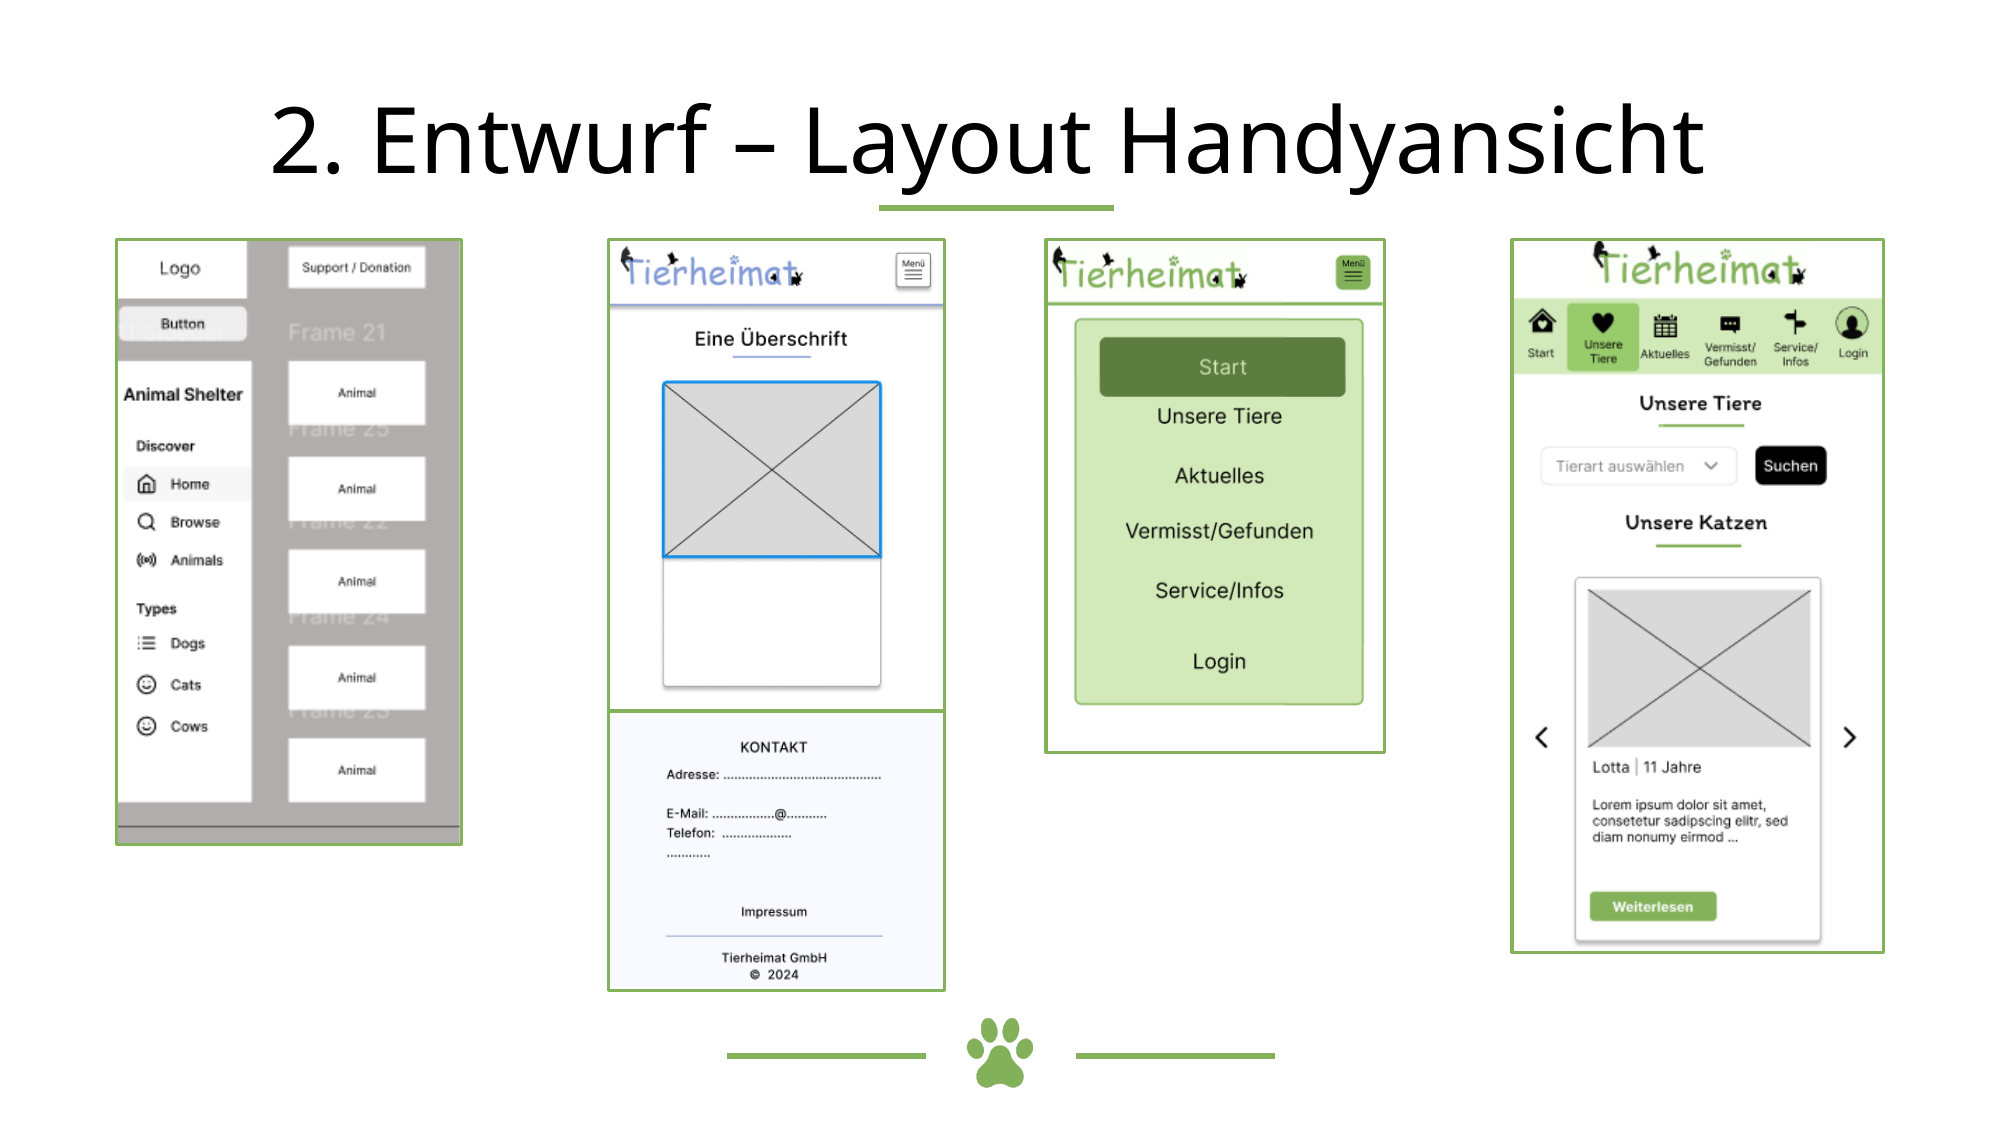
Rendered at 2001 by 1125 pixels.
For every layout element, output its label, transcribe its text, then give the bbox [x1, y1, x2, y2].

picture [1513, 240, 1883, 952]
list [609, 240, 944, 711]
title 2. Entwurf – Layout Handyansicht [43, 32, 1957, 256]
picture [1046, 240, 1384, 751]
picture [117, 240, 461, 844]
picture [958, 1002, 1035, 1096]
picture [609, 711, 944, 990]
